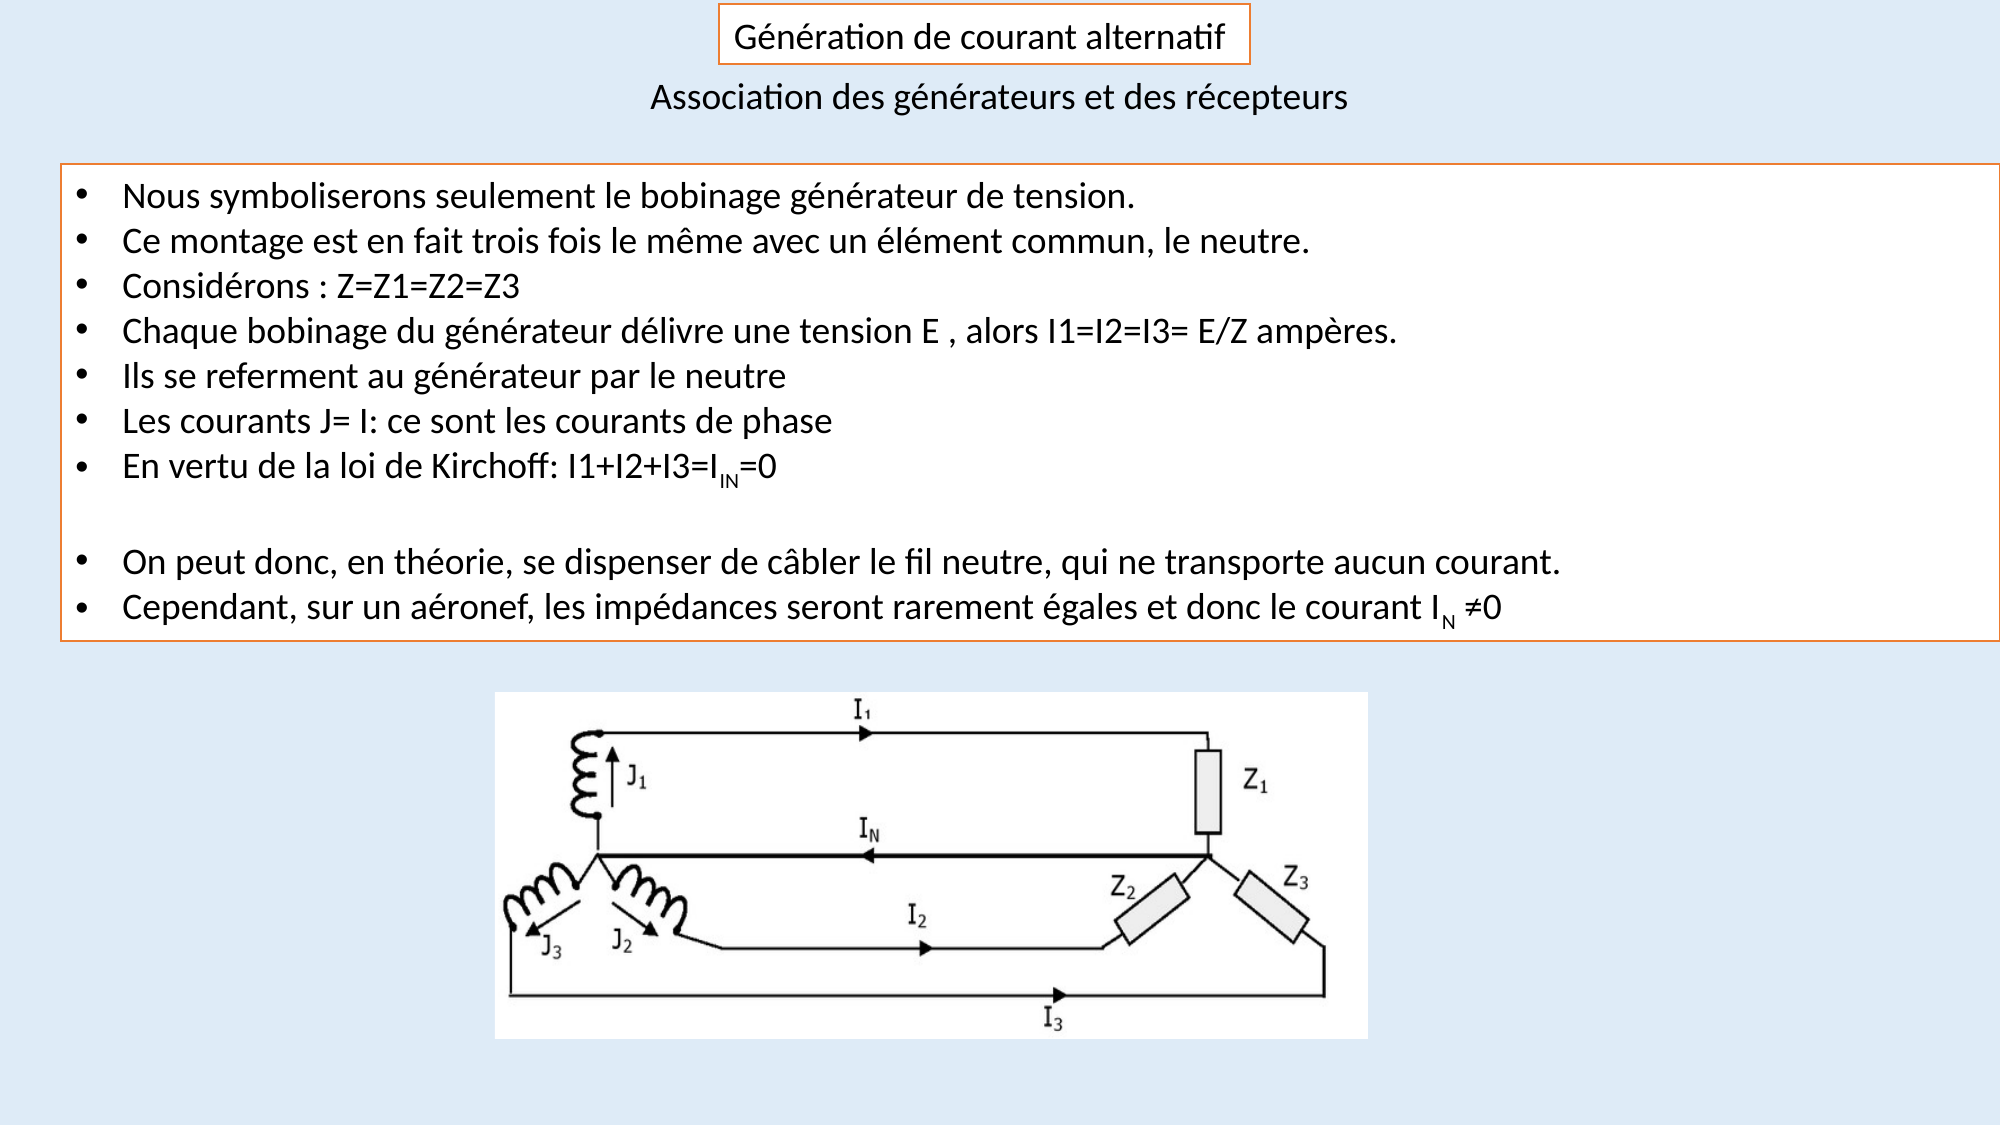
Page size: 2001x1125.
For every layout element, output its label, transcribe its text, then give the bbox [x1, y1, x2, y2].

text_box Nous symboliserons seulement le bobinage générateur de tension. Ce montage est en fait trois fois le même avec un élément commun, le neutre. Considérons : Z=Z1=Z2=Z3 Chaque bobinage du générateur délivre une tension E , alors I1=I2=I3= E/Z ampères. Ils se referment au générateur par le neutre Les courants J= I: ce sont les courants de phase En vertu de la loi de Kirchoff: I1+I2+I3=IIN=0 On peut donc, en théorie, se dispenser de câbler le fil neutre, qui ne transporte aucun courant. Cependant, sur un aéronef, les impédances seront rarement égales et donc le courant IN ≠0 [60, 163, 2000, 642]
text_box Génération de courant alternatif [718, 3, 1251, 65]
text_box Association des générateurs et des récepteurs [635, 64, 1365, 125]
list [494, 692, 1368, 1039]
